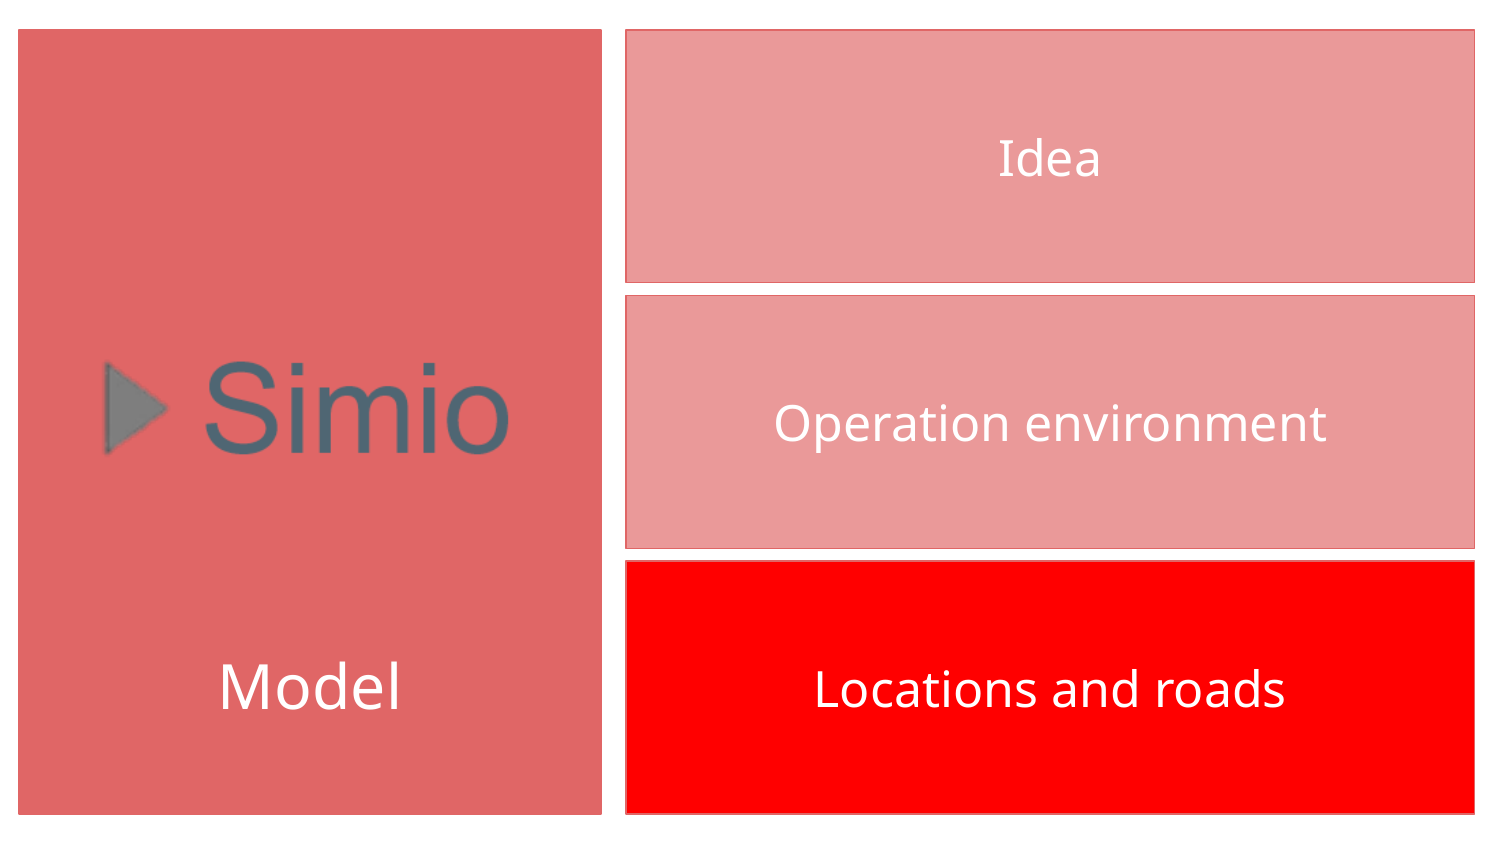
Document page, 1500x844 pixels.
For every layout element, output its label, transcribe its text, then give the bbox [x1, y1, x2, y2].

text_box Locations and roads [625, 560, 1475, 814]
text_box Operation environment [625, 295, 1475, 549]
text_box Model [19, 29, 601, 814]
text_box Idea [625, 29, 1475, 283]
picture [79, 295, 602, 559]
